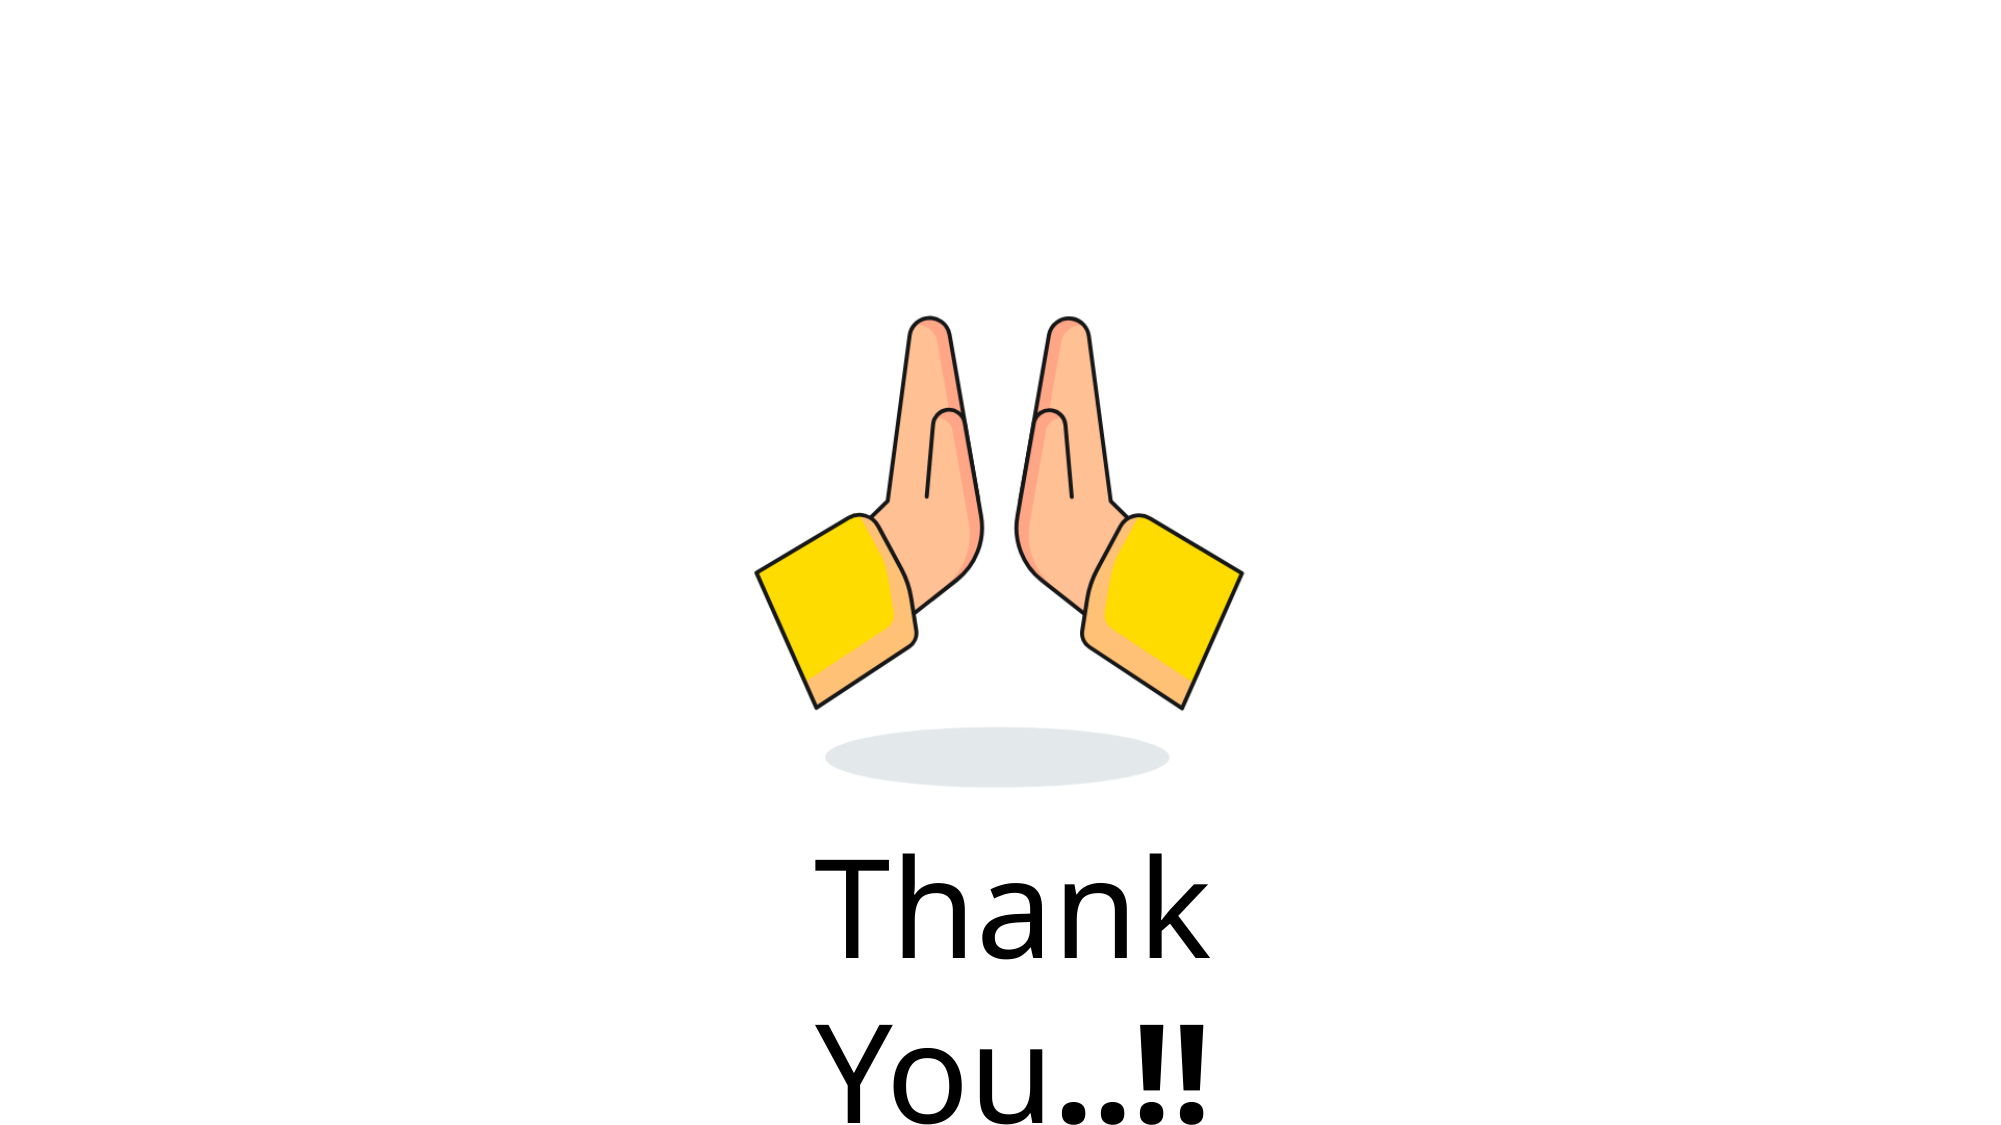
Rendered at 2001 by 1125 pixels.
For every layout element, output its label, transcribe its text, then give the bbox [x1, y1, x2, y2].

picture [667, 178, 1333, 844]
text_box Thank You..!! [667, 813, 1360, 1125]
